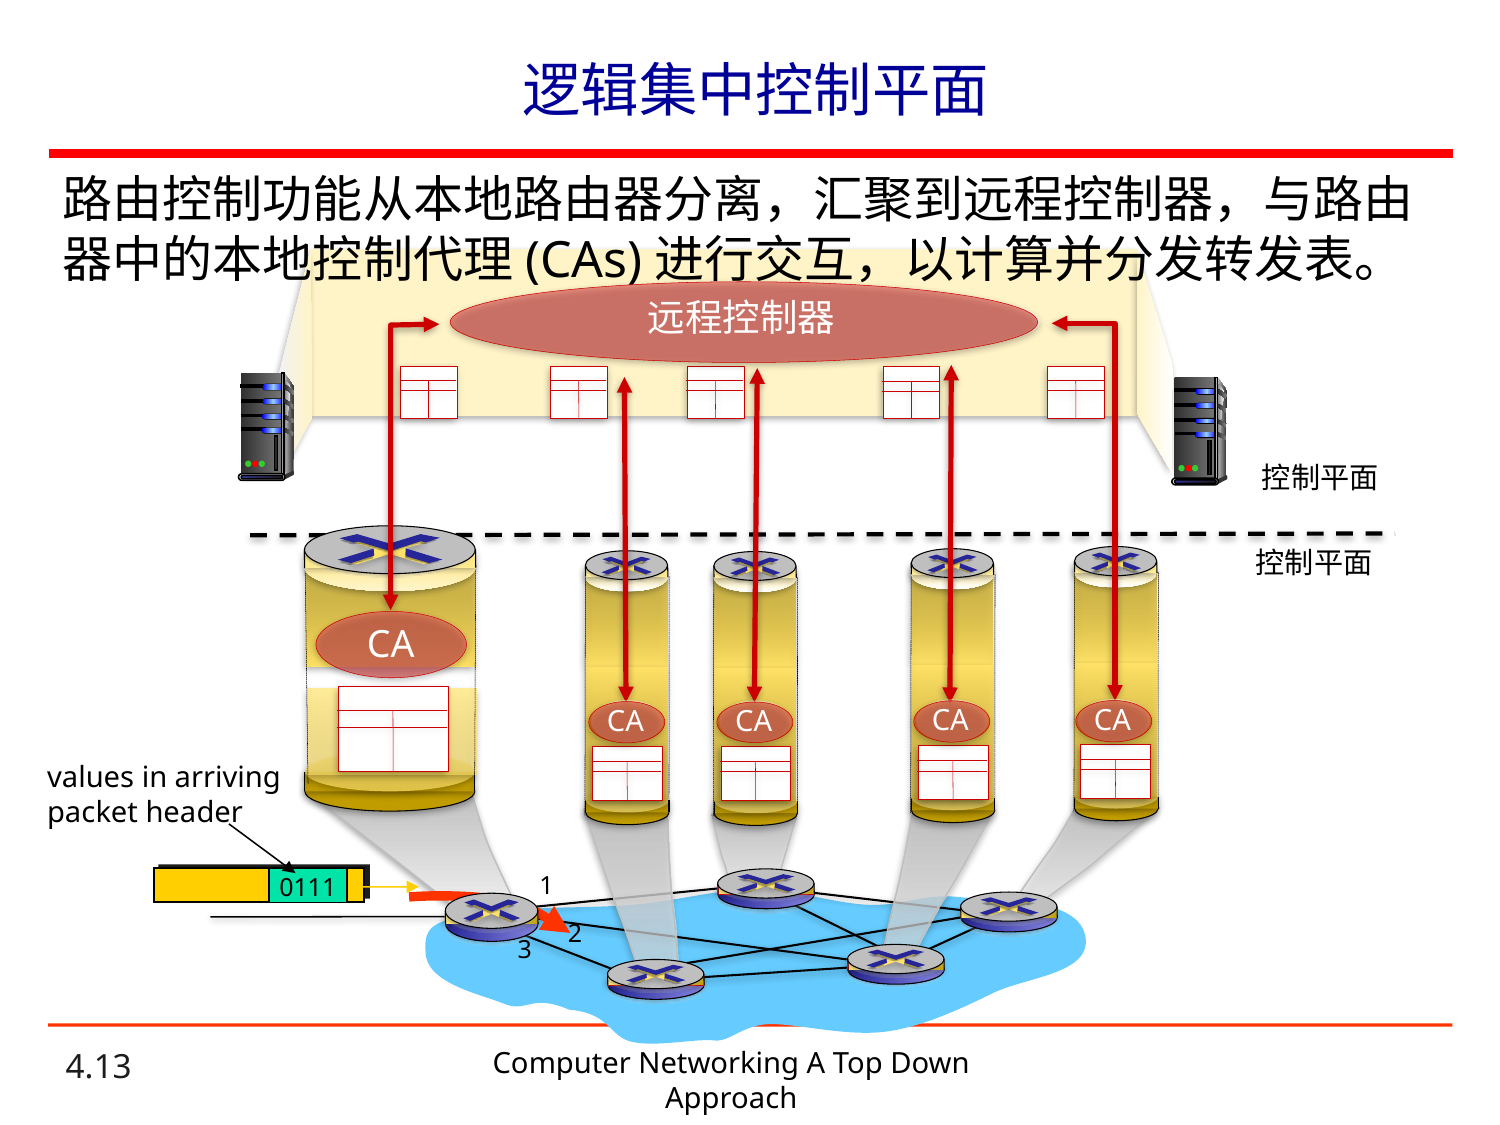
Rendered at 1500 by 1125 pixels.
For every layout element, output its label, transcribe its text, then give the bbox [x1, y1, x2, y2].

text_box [238, 248, 1228, 486]
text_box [304, 525, 1160, 976]
text_box [451, 984, 1018, 1044]
text_box values in arriving packet header [32, 750, 299, 836]
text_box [847, 944, 945, 985]
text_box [717, 868, 815, 910]
text_box 路由控制功能从本地路由器分离，汇聚到远程控制器，与路由器中的本地控制代理(CAs)进行交互，以计算并分发转发表。 [48, 160, 1450, 295]
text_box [250, 456, 310, 589]
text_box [960, 891, 1058, 933]
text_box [336, 754, 1151, 801]
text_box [1156, 456, 1396, 589]
title 逻辑集中控制平面 [61, 34, 1450, 141]
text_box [153, 823, 597, 973]
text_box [315, 281, 1153, 747]
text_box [607, 959, 705, 1000]
